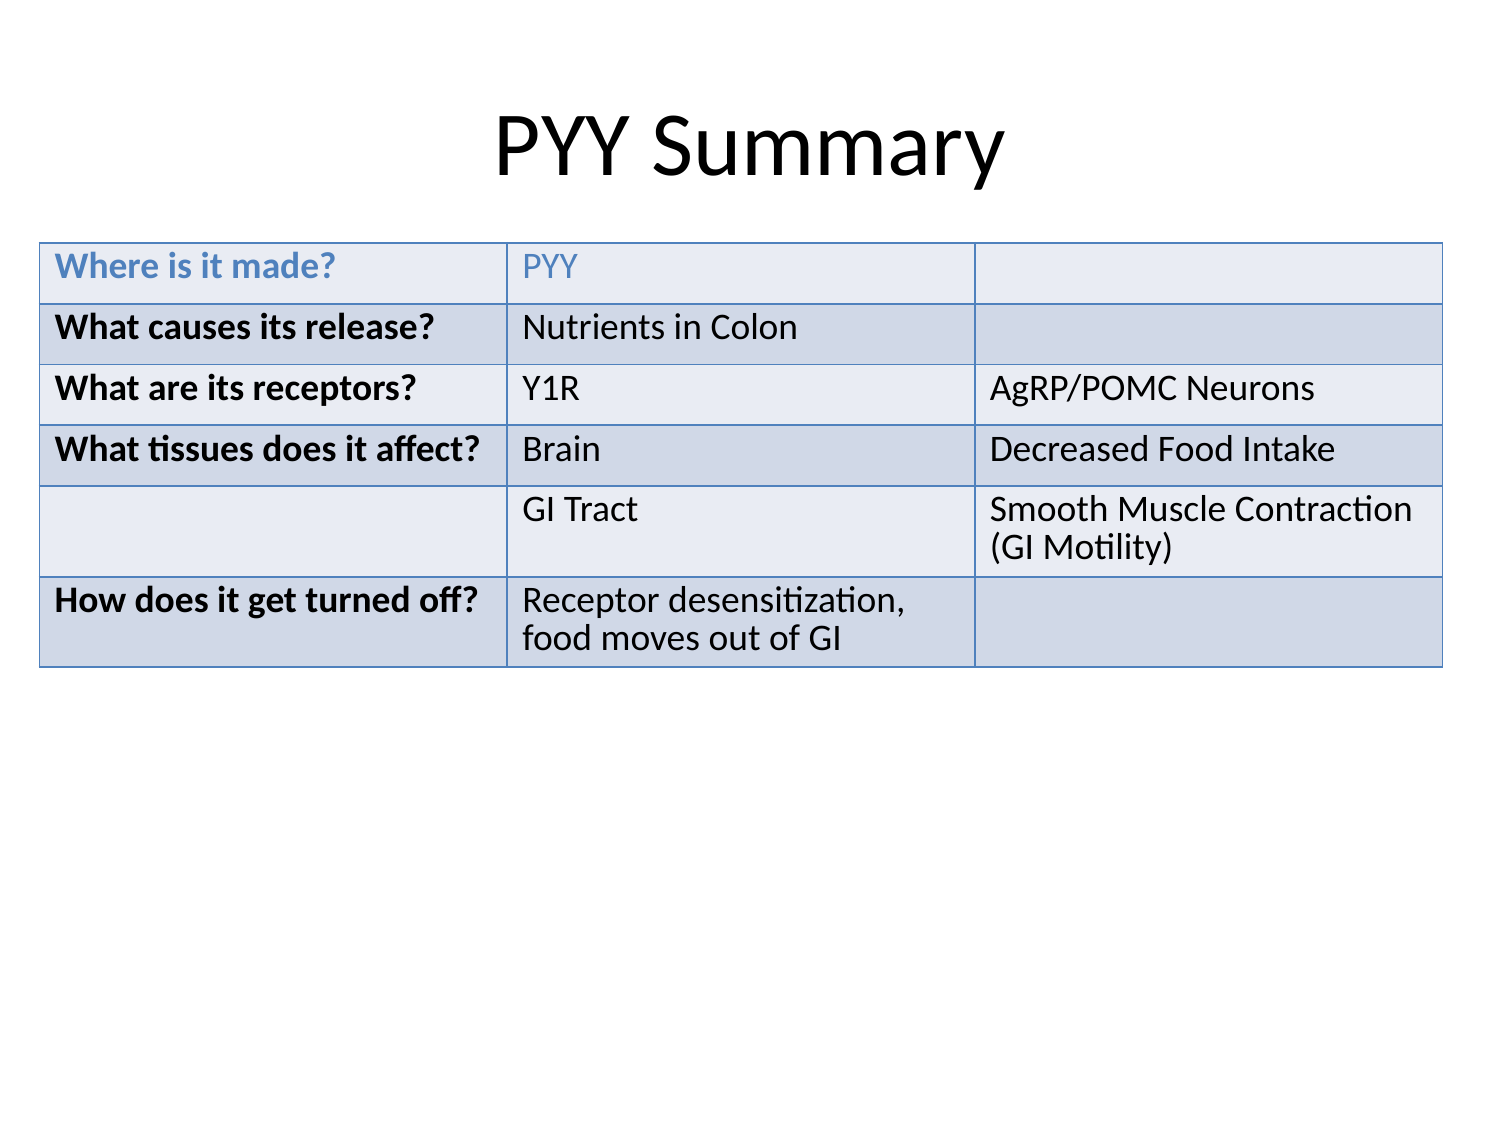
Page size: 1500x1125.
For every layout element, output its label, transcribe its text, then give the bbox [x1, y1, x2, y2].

table_cell Nutrients in Colon [508, 305, 974, 364]
table_cell Smooth Muscle Contraction (GI Motility) [976, 487, 1442, 576]
table_cell What tissues does it affect? [40, 426, 506, 485]
title PYY Summary [75, 45, 1425, 233]
table_cell What are its receptors? [40, 365, 506, 424]
table_cell What causes its release? [40, 305, 506, 364]
table_cell [976, 305, 1442, 364]
table_cell AgRP/POMC Neurons [976, 365, 1442, 424]
table_cell [40, 487, 506, 576]
table_cell [976, 578, 1442, 666]
table_cell Decreased Food Intake [976, 426, 1442, 485]
table_header Where is it made? [40, 244, 506, 303]
table_cell Brain [508, 426, 974, 485]
table_cell Y1R [508, 365, 974, 424]
table_header [976, 244, 1442, 303]
table_cell How does it get turned off? [40, 578, 506, 666]
table_cell GI Tract [508, 487, 974, 576]
table_cell Receptor desensitization, food moves out of GI [508, 578, 974, 666]
table_header PYY [508, 244, 974, 303]
